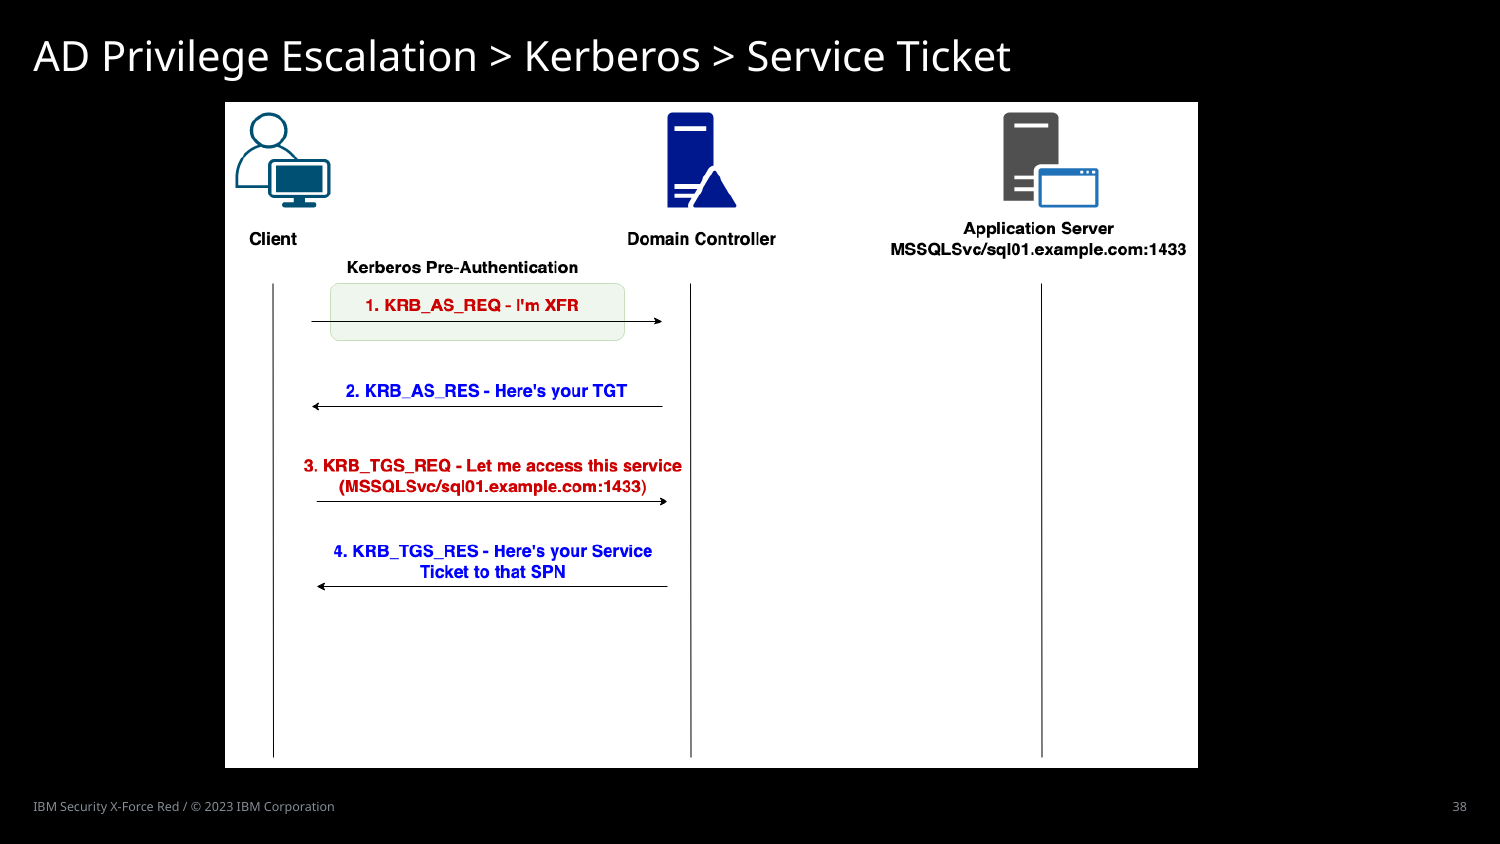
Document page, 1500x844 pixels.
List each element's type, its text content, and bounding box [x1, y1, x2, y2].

footer IBM Security X-Force Red / © 2023 IBM Corporation [33, 793, 374, 821]
text_box [374, 788, 1497, 824]
title AD Privilege Escalation > Kerberos > Service Ticket [33, 35, 1500, 88]
picture [225, 102, 1198, 768]
